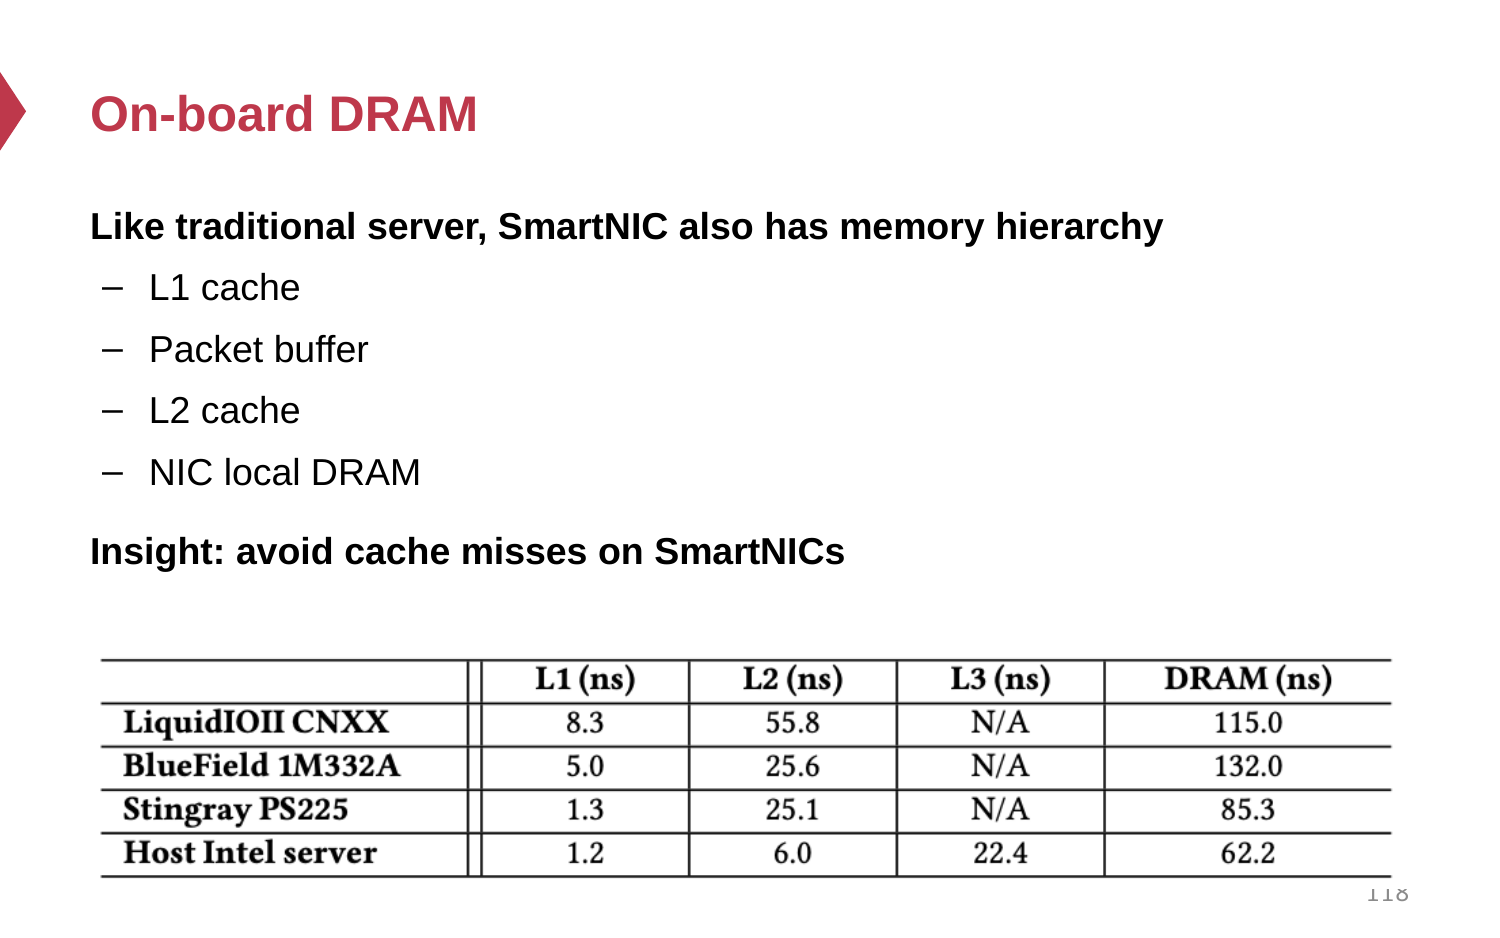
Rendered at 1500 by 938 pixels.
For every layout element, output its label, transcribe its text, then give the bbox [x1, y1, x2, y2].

picture [75, 638, 1426, 889]
list Like traditional server, SmartNIC also has memory hierarchy L1 cache Packet buffer L2 cache NIC local DRAM Insight: avoid cache misses on SmartNICs [75, 185, 1425, 638]
title On-board DRAM [75, 37, 1425, 185]
slide_number 118 [1074, 896, 1425, 919]
